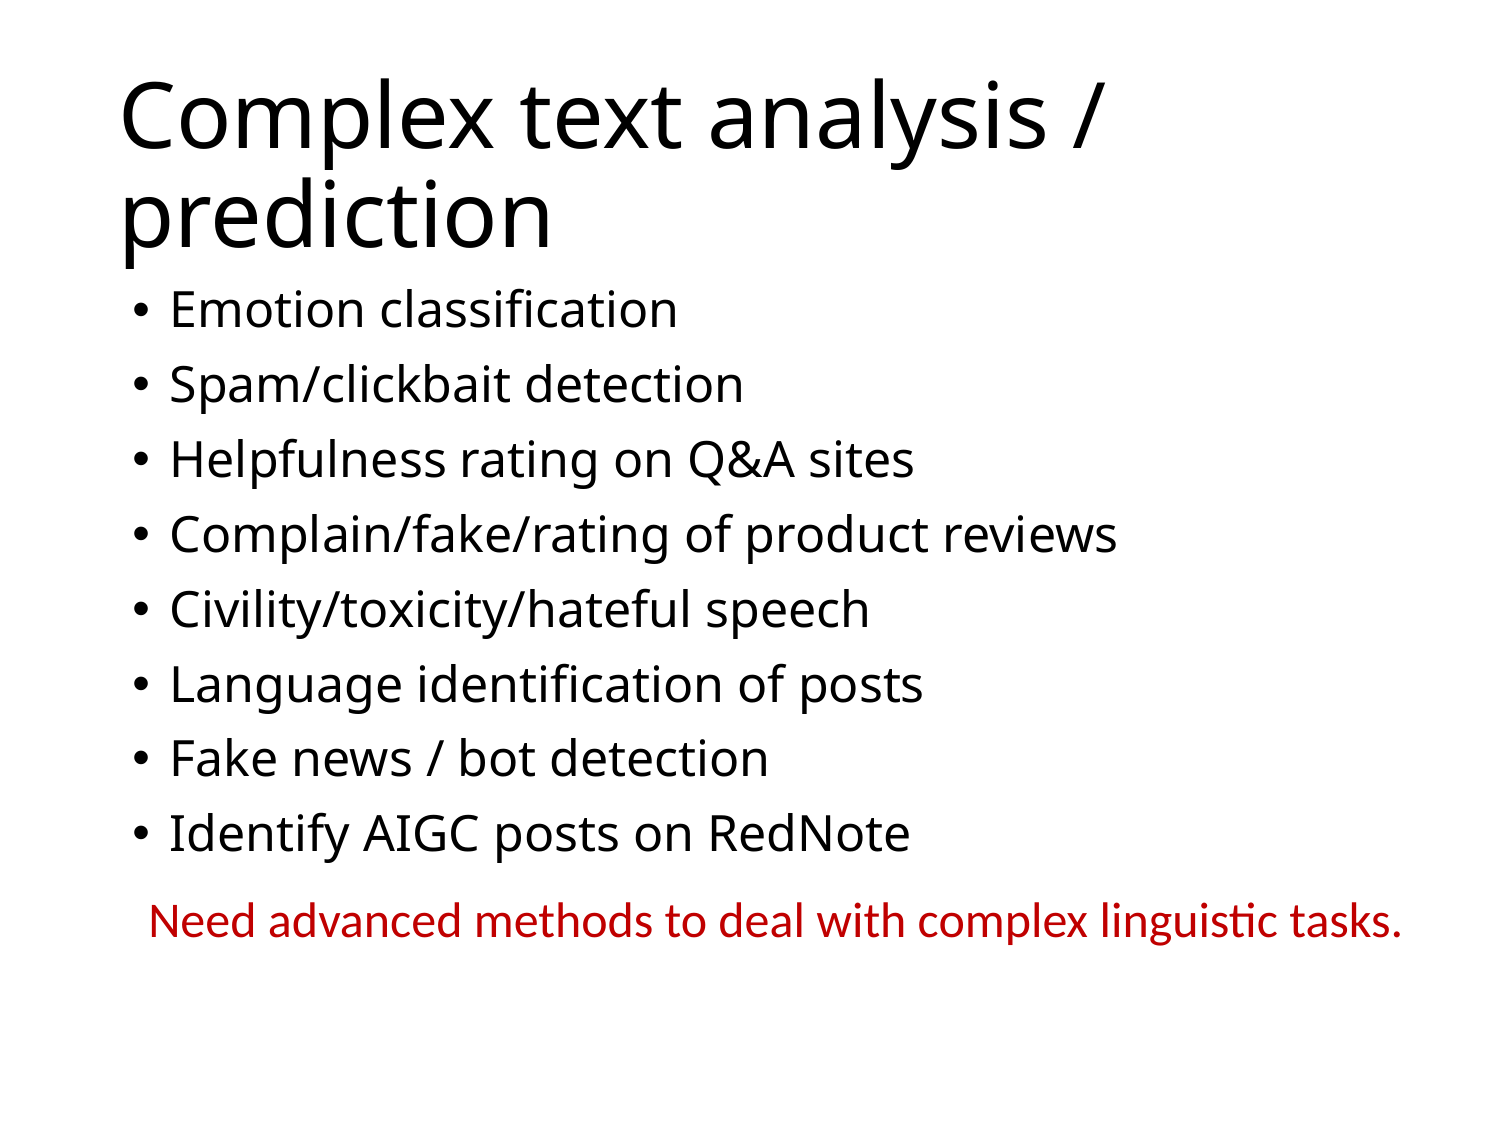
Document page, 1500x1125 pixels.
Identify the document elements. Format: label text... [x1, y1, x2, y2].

title Complex text analysis / prediction [103, 59, 1397, 278]
text_box Need advanced methods to deal with complex linguistic tasks. [133, 880, 1426, 956]
list Emotion classification Spam/clickbait detection Helpfulness rating on Q&A sites Complain/fake/rating of product reviews Civility/toxicity/hateful speech Language identification of posts Fake news / bot detection Identify AIGC posts on RedNote [117, 277, 1412, 992]
